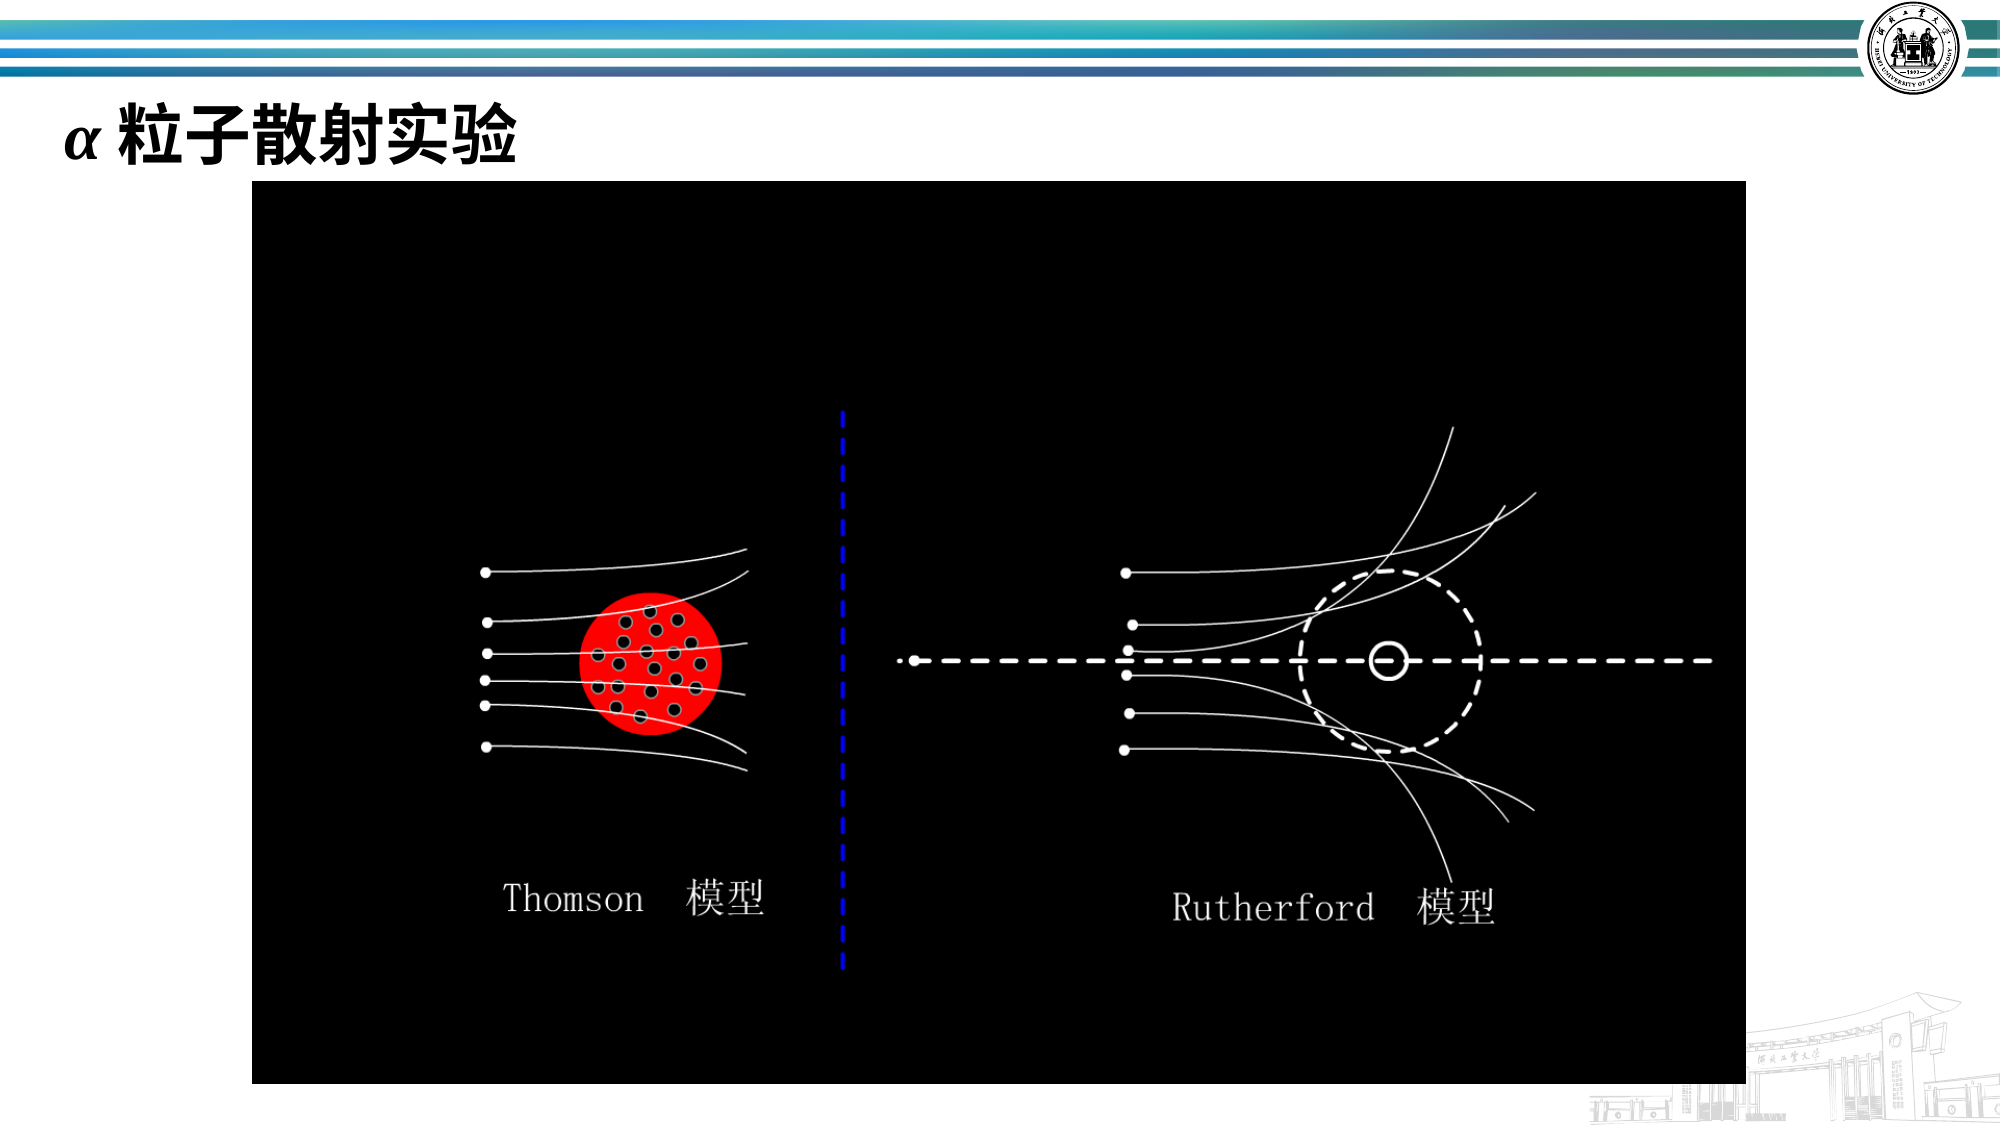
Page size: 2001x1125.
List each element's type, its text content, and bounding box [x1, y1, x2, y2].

text_box α粒子散射实验 [50, 86, 534, 181]
